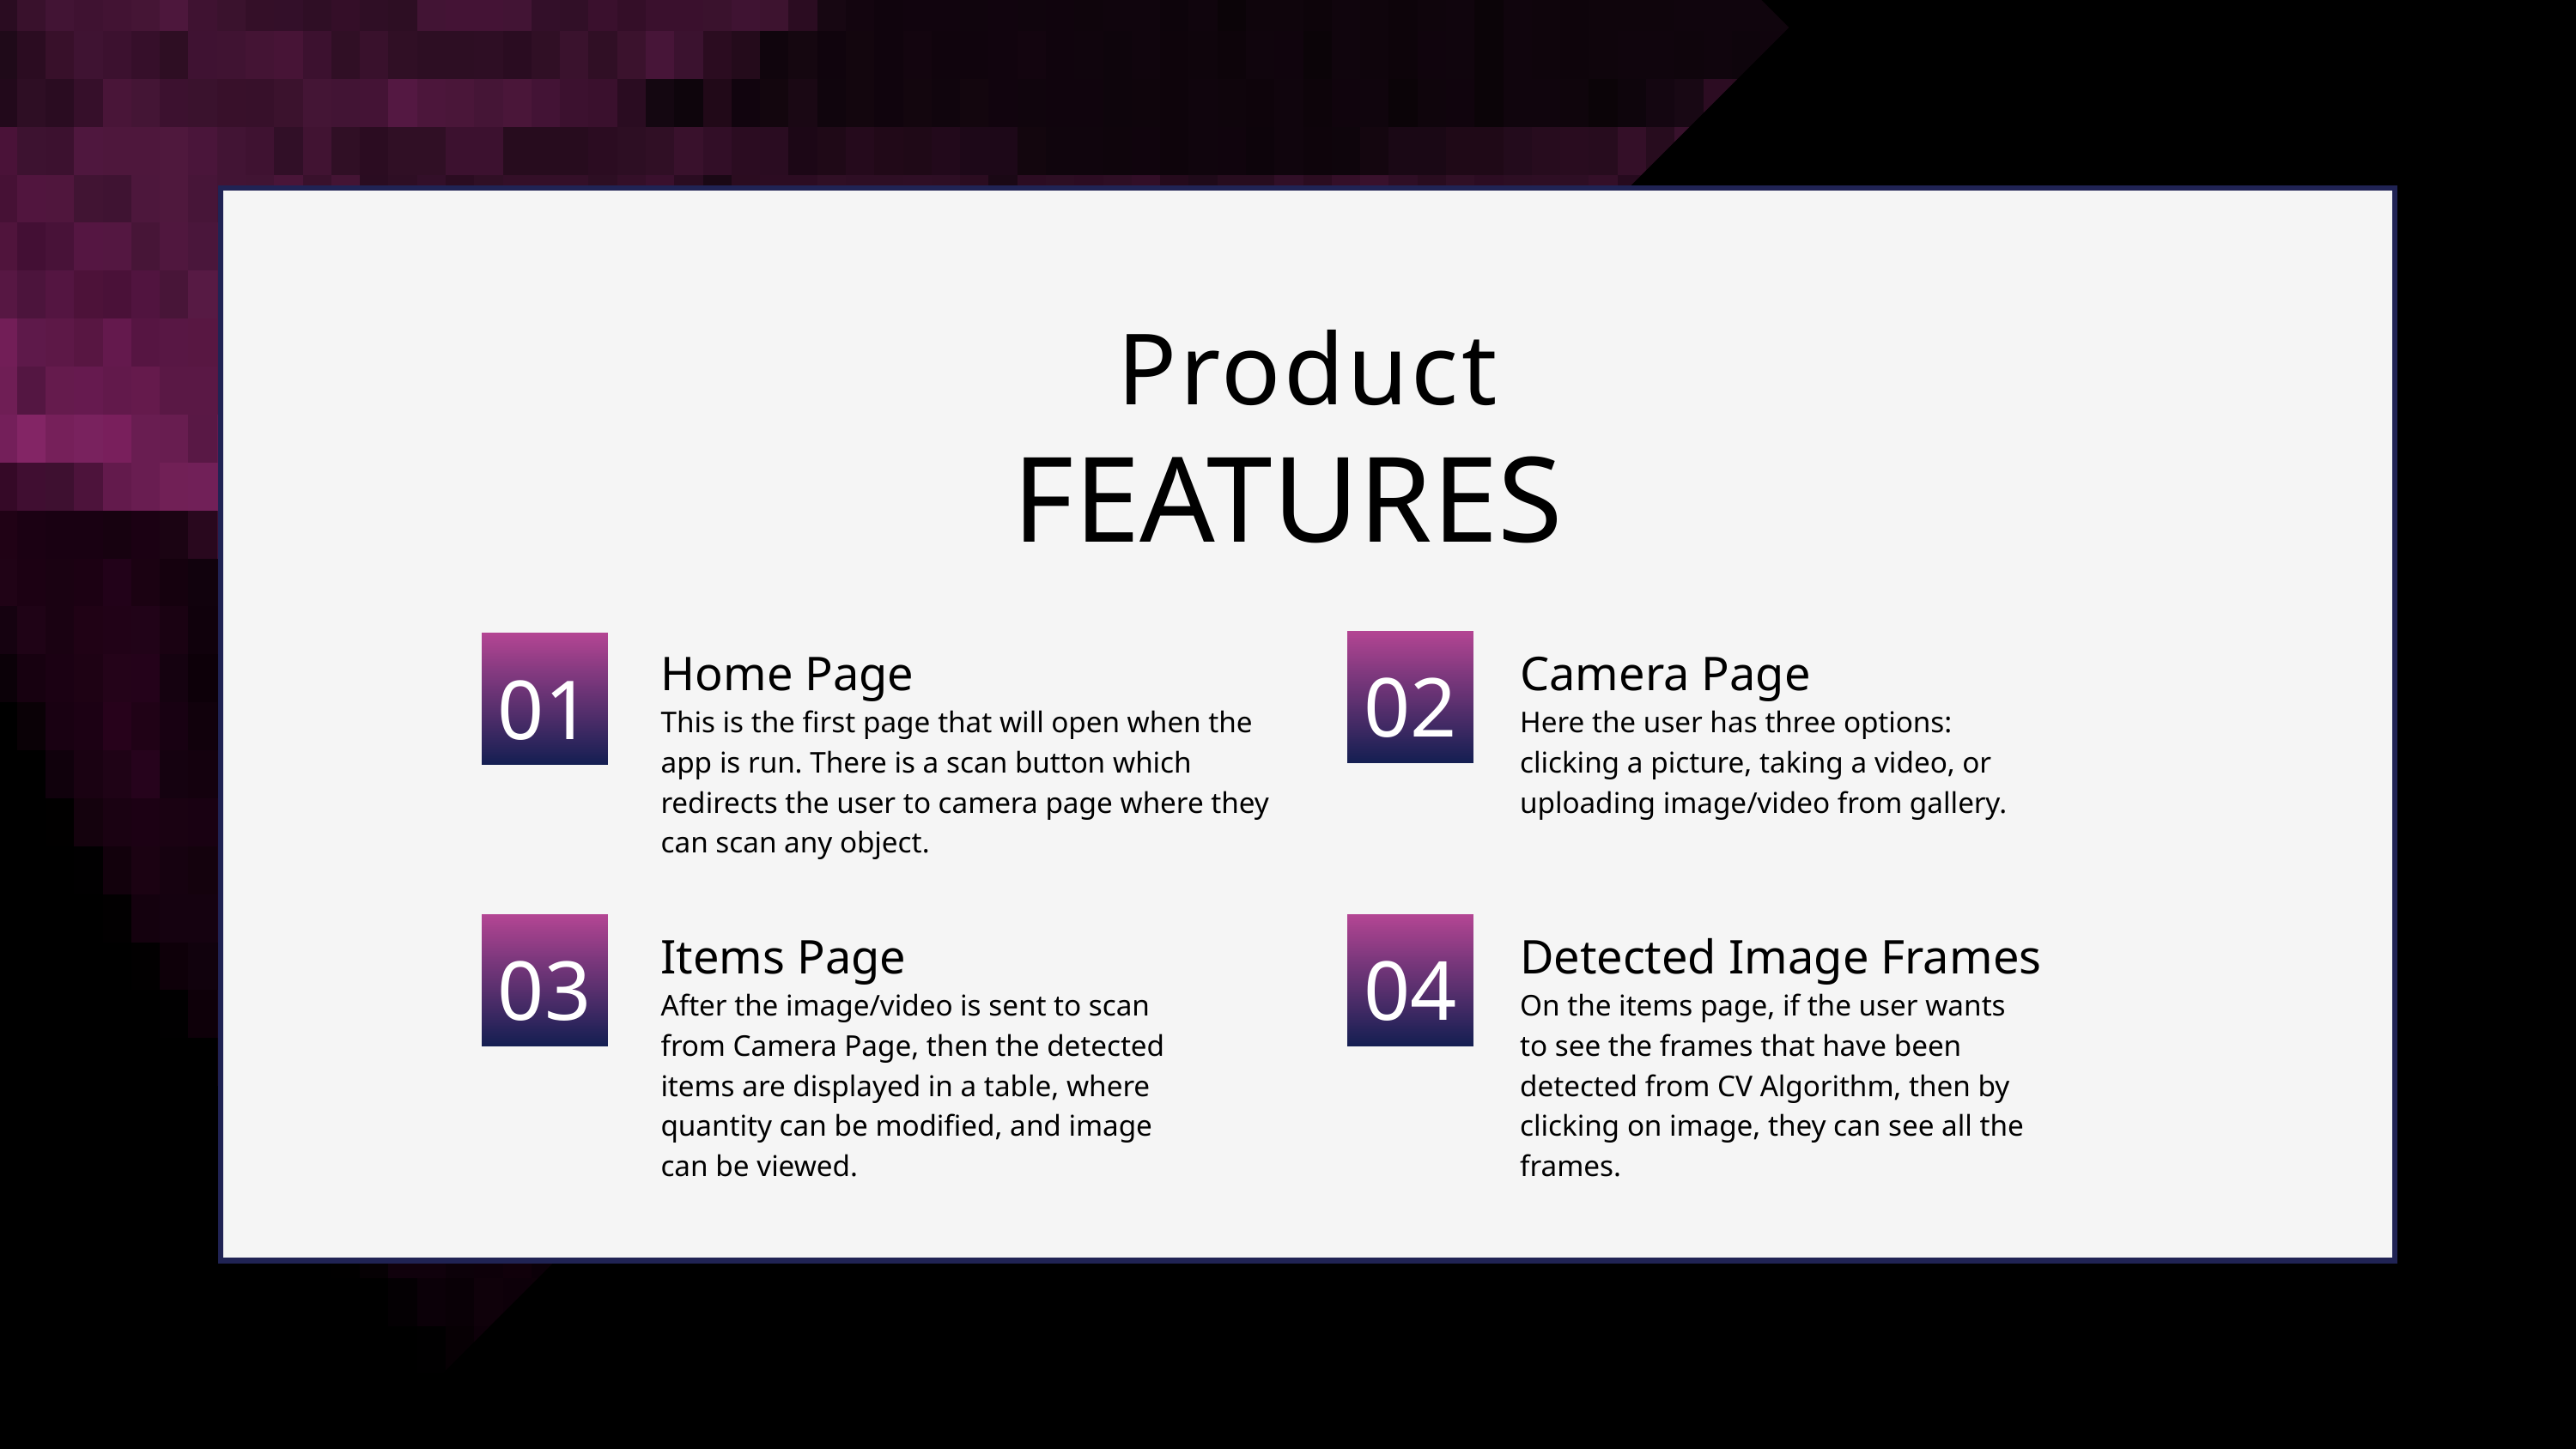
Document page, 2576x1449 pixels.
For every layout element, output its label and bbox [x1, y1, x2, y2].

text_box [481, 632, 609, 766]
text_box [0, 0, 1789, 1449]
text_box [1346, 913, 1474, 1047]
text_box [220, 187, 2395, 1261]
text_box [481, 913, 609, 1047]
text_box [1346, 630, 1474, 763]
